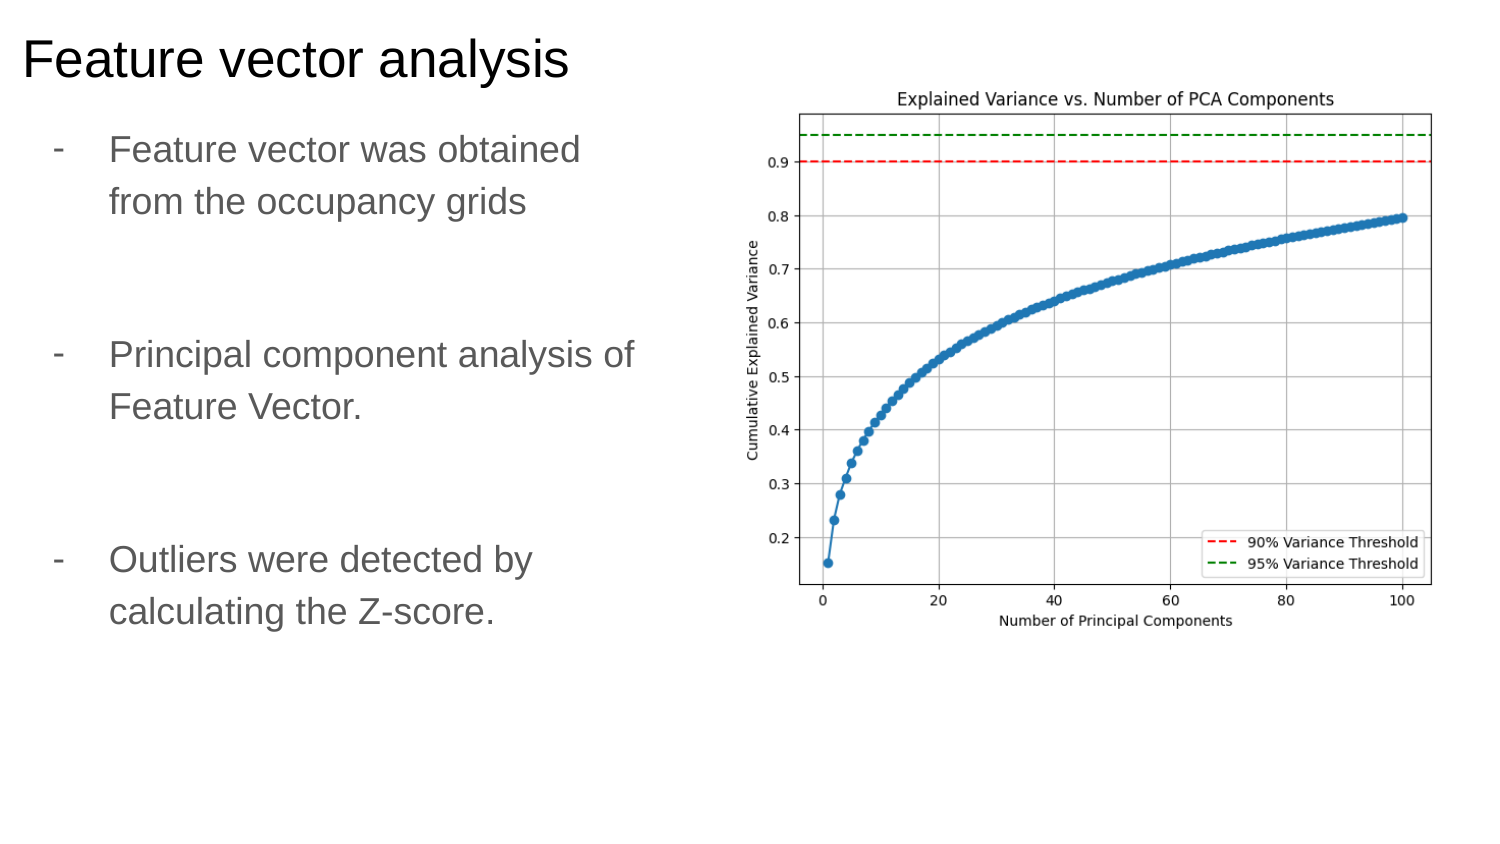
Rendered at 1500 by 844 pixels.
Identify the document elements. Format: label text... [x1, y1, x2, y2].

picture [736, 81, 1441, 639]
title Feature vector analysis [7, 9, 1406, 104]
list Feature vector was obtained from the occupancy grids Principal component analysis of Feature Vector. Outliers were detected by calculating the Z-score. [18, 103, 661, 826]
